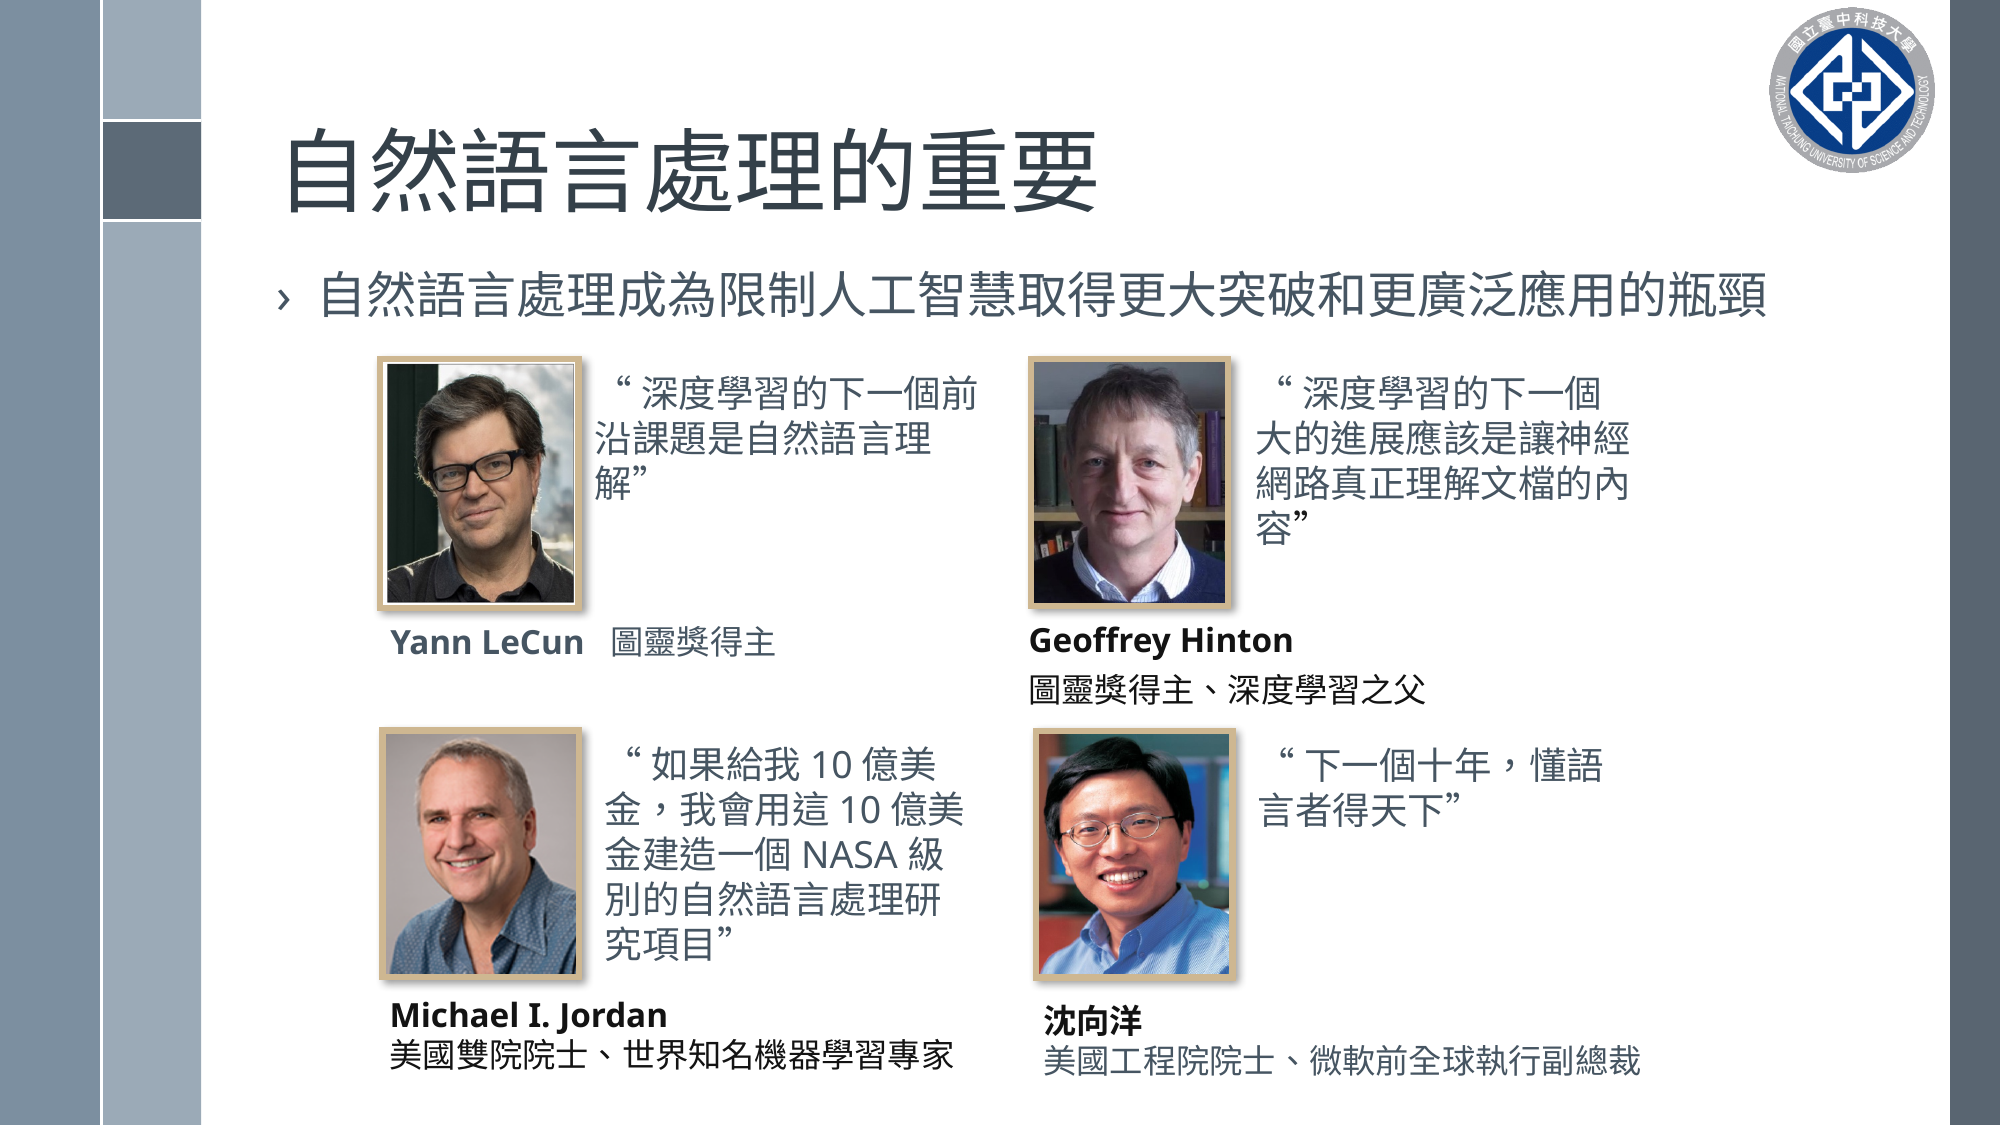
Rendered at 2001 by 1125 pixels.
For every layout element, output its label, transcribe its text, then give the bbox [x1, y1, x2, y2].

picture [1769, 7, 1935, 173]
list 自然語言處理成為限制人工智慧取得更大突破和更廣泛應用的瓶頸 [261, 262, 1867, 1013]
title 自然語言處理的重要 [261, 29, 1867, 233]
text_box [374, 362, 1664, 1089]
